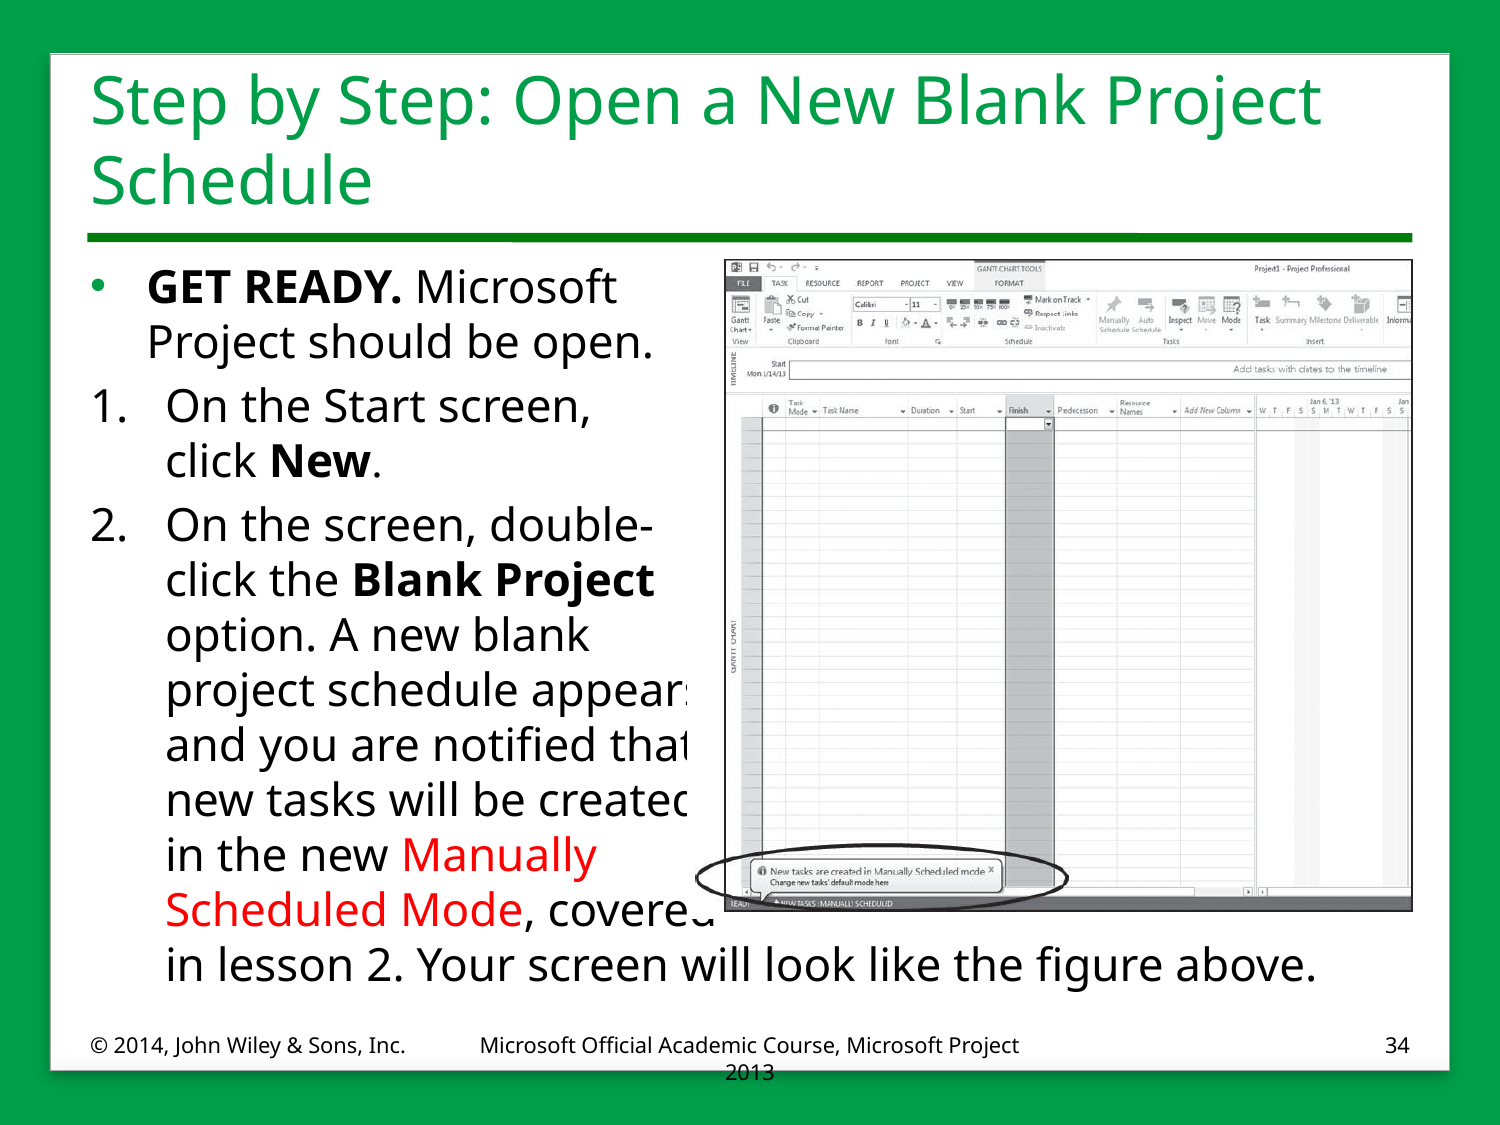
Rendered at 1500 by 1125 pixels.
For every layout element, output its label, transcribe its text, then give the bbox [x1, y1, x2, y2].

footer Microsoft Official Academic Course, Microsoft Project 2013 [449, 1024, 1051, 1103]
picture [687, 249, 1417, 919]
list GET READY. Microsoft Project should be open. 1. On the Start screen, click New. 2. On the screen, double- click the Blank Project option. A new blank project schedule appears and you are notified that new tasks will be created in the new Manually Scheduled Mode, covered in lesson 2. Your screen will look like the figure above. [75, 249, 1425, 1063]
slide_number 34 [1074, 1024, 1426, 1103]
slide_number © 2014, John Wiley & Sons, Inc. [74, 1024, 426, 1103]
title Step by Step: Open a New Blank Project Schedule [74, 74, 1426, 226]
